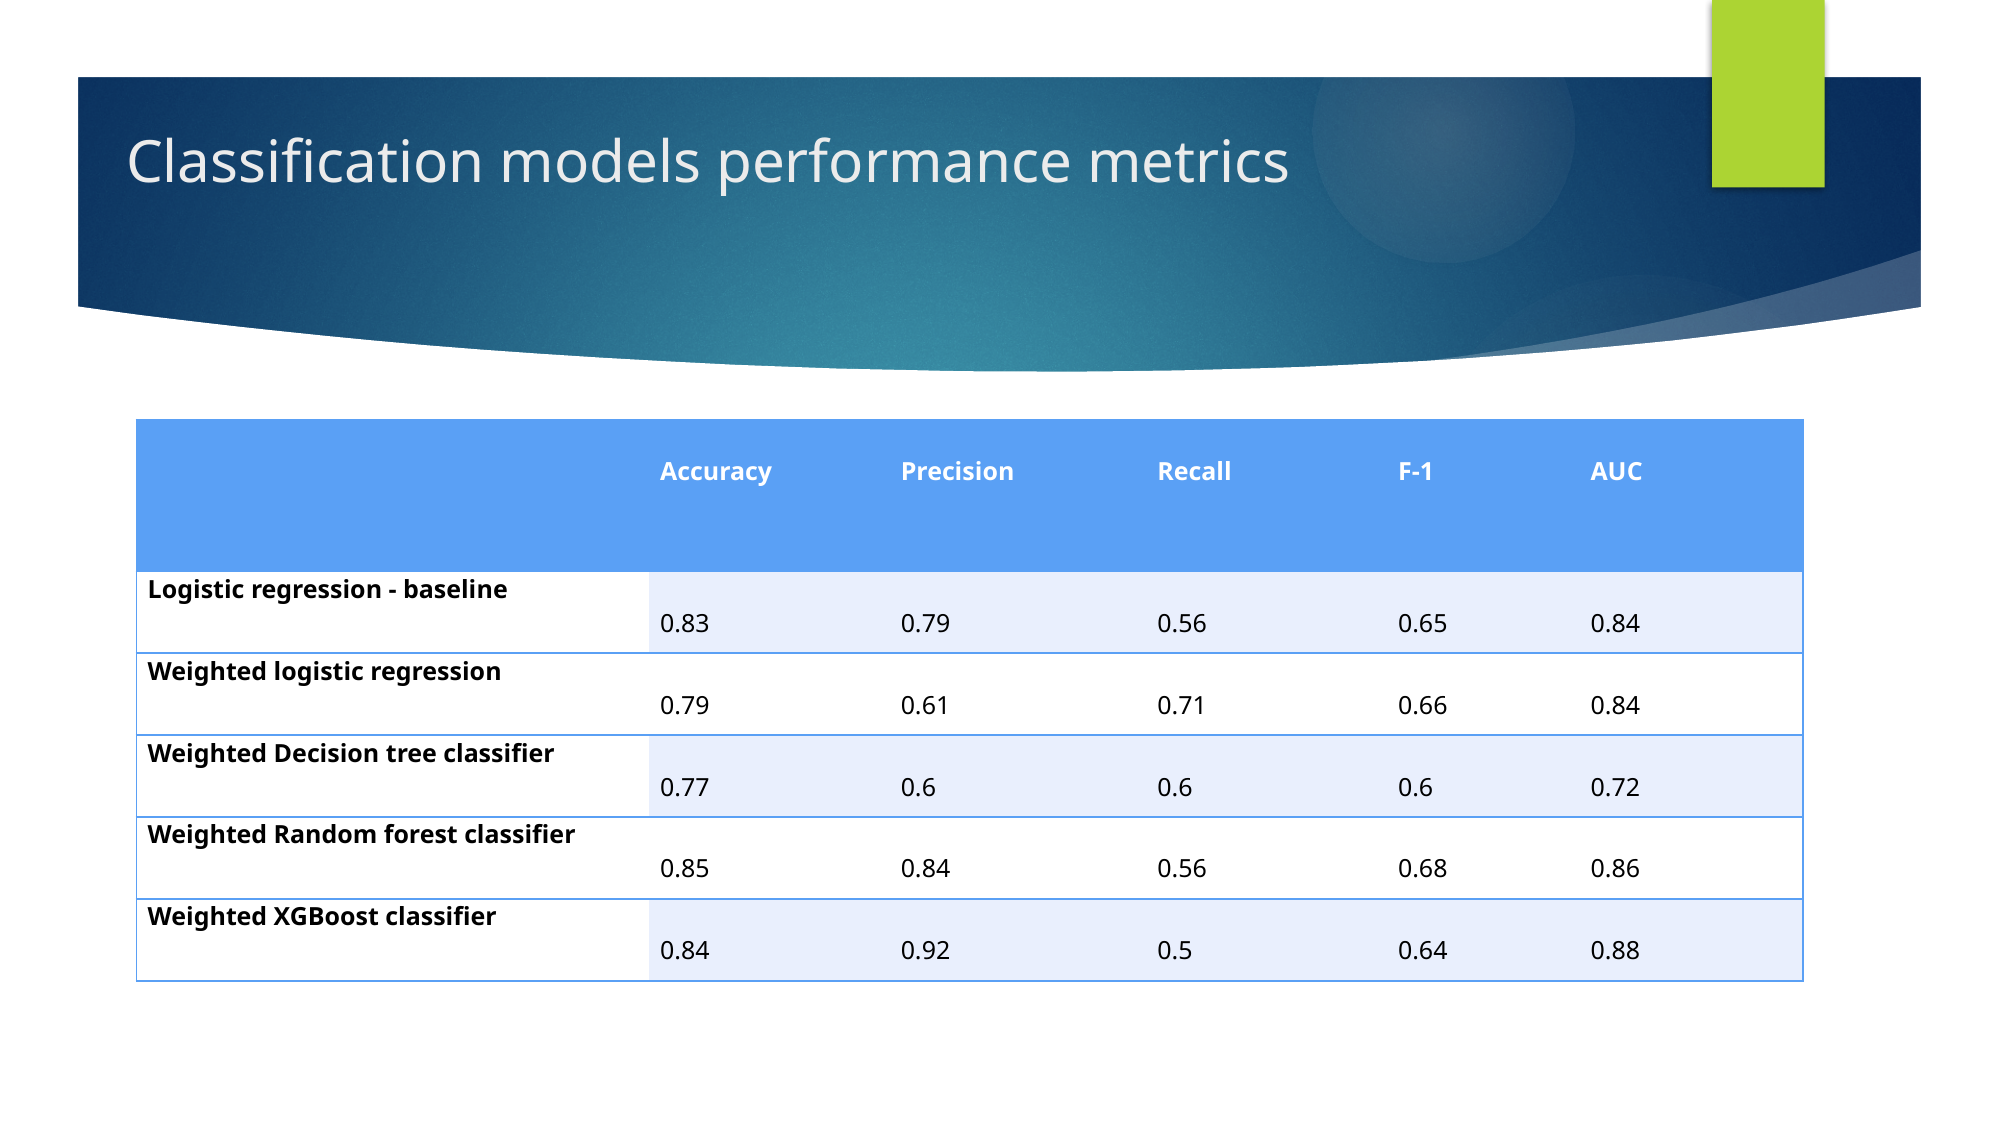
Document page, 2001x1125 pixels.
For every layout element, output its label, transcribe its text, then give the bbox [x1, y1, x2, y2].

table_header AUC [1579, 421, 1802, 571]
table_header F-1 [1387, 421, 1579, 571]
table_cell 0.5 [1146, 900, 1387, 980]
table_header [137, 421, 649, 571]
table_cell 0.66 [1387, 654, 1579, 734]
table_header Accuracy [649, 421, 890, 571]
table_cell Weighted Decision tree classifier [137, 736, 649, 816]
table_cell 0.84 [649, 900, 890, 980]
table_cell 0.84 [890, 818, 1146, 898]
table_header Precision [890, 421, 1146, 571]
table_cell 0.79 [649, 654, 890, 734]
table_cell 0.85 [649, 818, 890, 898]
table_cell 0.56 [1146, 572, 1387, 652]
table_cell 0.56 [1146, 818, 1387, 898]
table_cell 0.83 [649, 572, 890, 652]
table_cell Weighted logistic regression [137, 654, 649, 734]
table_cell 0.92 [890, 900, 1146, 980]
table_cell 0.84 [1579, 572, 1802, 652]
table_cell 0.88 [1579, 900, 1802, 980]
table_cell Weighted XGBoost classifier [137, 900, 649, 980]
table_cell 0.6 [890, 736, 1146, 816]
table_cell 0.6 [1146, 736, 1387, 816]
table_cell 0.72 [1579, 736, 1802, 816]
table_cell 0.6 [1387, 736, 1579, 816]
table_cell Weighted Random forest classifier [137, 818, 649, 898]
table_cell 0.65 [1387, 572, 1579, 652]
table_cell 0.84 [1579, 654, 1802, 734]
table_cell 0.61 [890, 654, 1146, 734]
title Classification models performance metrics [111, 99, 1522, 219]
table_cell Logistic regression - baseline [137, 572, 649, 652]
table_cell 0.71 [1146, 654, 1387, 734]
table_header Recall [1146, 421, 1387, 571]
table_cell 0.64 [1387, 900, 1579, 980]
table_cell 0.79 [890, 572, 1146, 652]
table_cell 0.86 [1579, 818, 1802, 898]
table_cell 0.77 [649, 736, 890, 816]
table_cell 0.68 [1387, 818, 1579, 898]
